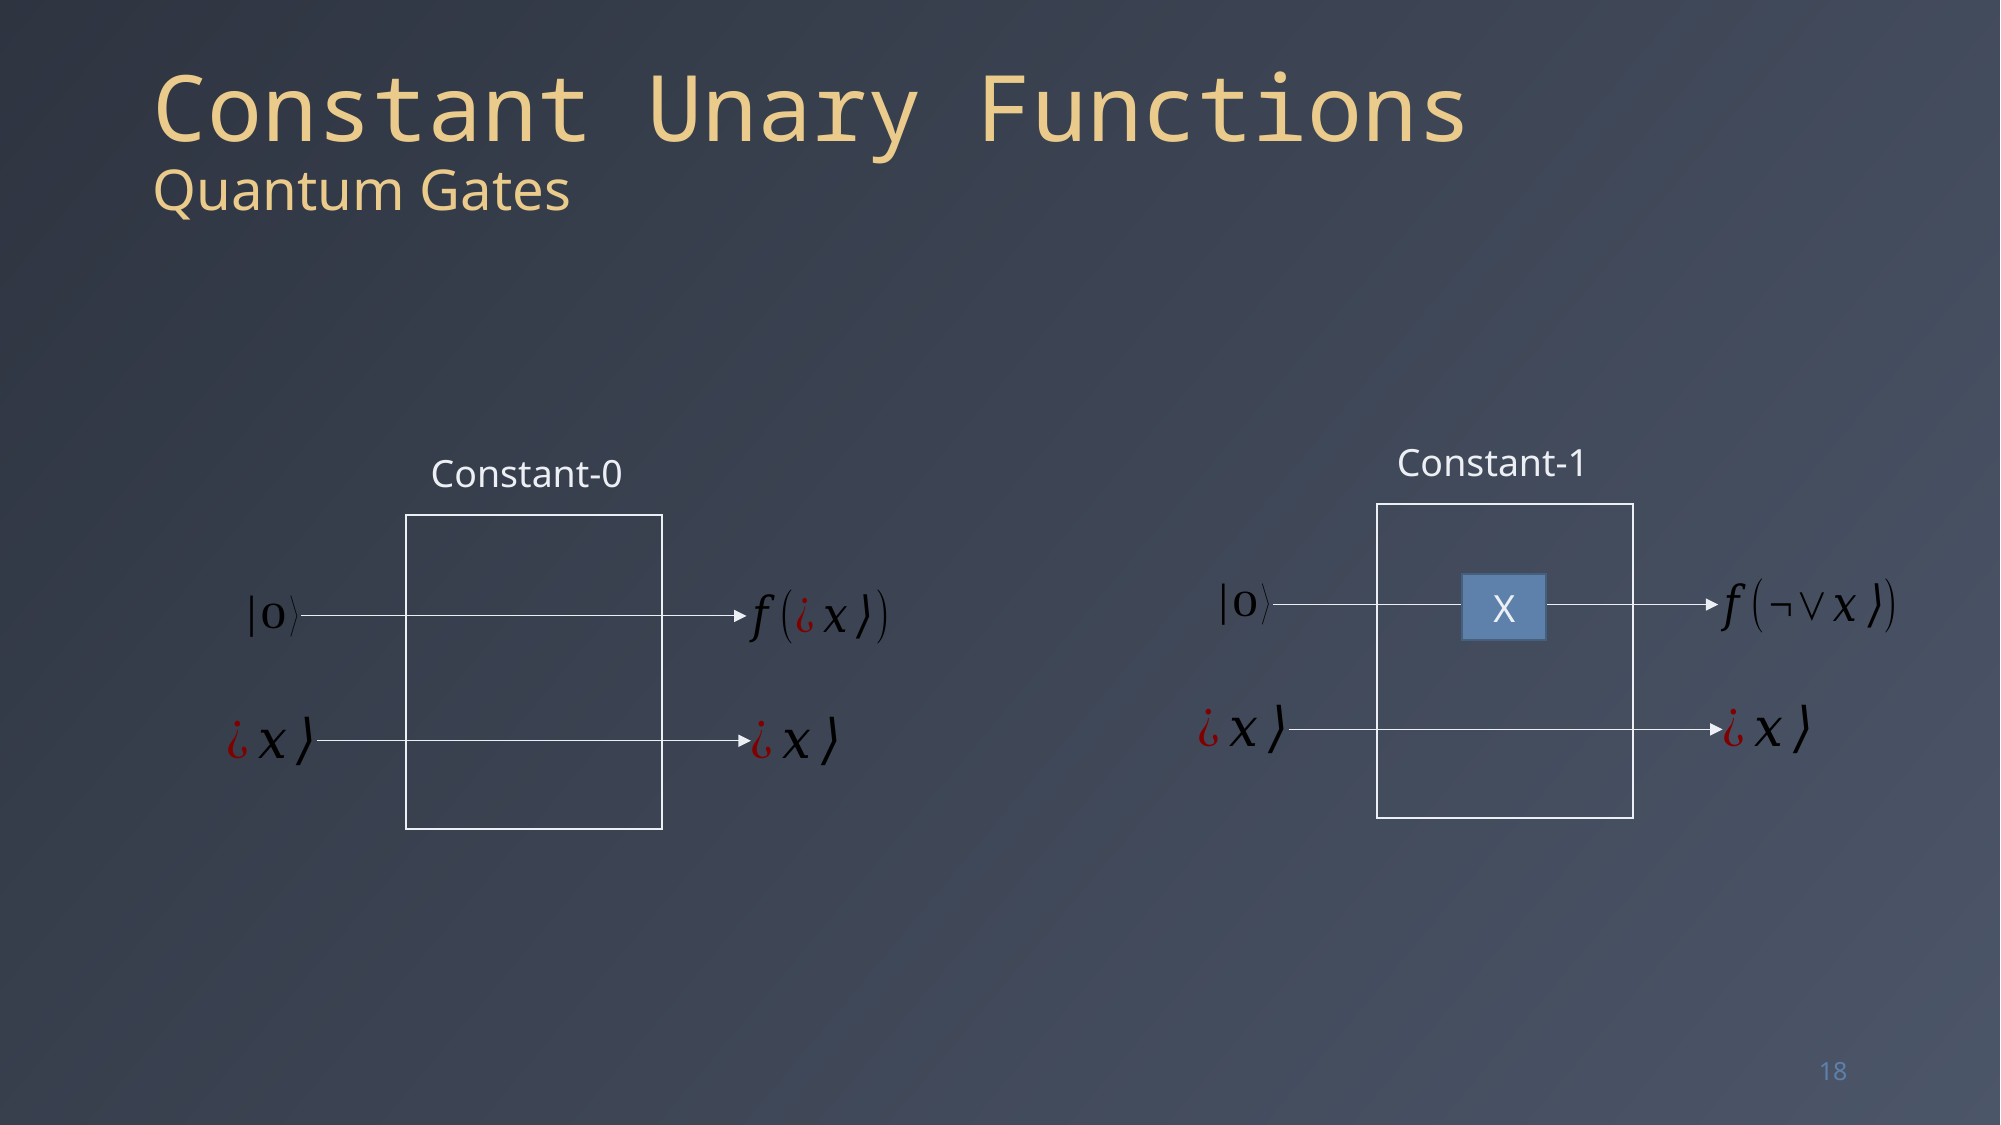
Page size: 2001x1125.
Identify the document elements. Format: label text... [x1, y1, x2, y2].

title Constant Unary Functions Quantum Gates [137, 26, 1863, 230]
text_box Constant-0 [415, 443, 639, 503]
text_box X [1461, 573, 1547, 604]
slide_number 18 [1738, 1042, 1863, 1103]
text_box [1376, 730, 1634, 819]
text_box [1376, 503, 1634, 604]
text_box [405, 741, 663, 830]
text_box [1376, 605, 1634, 729]
text_box X [1461, 605, 1547, 641]
text_box Constant-1 [1382, 431, 1605, 492]
text_box [405, 514, 663, 615]
text_box [405, 617, 663, 740]
